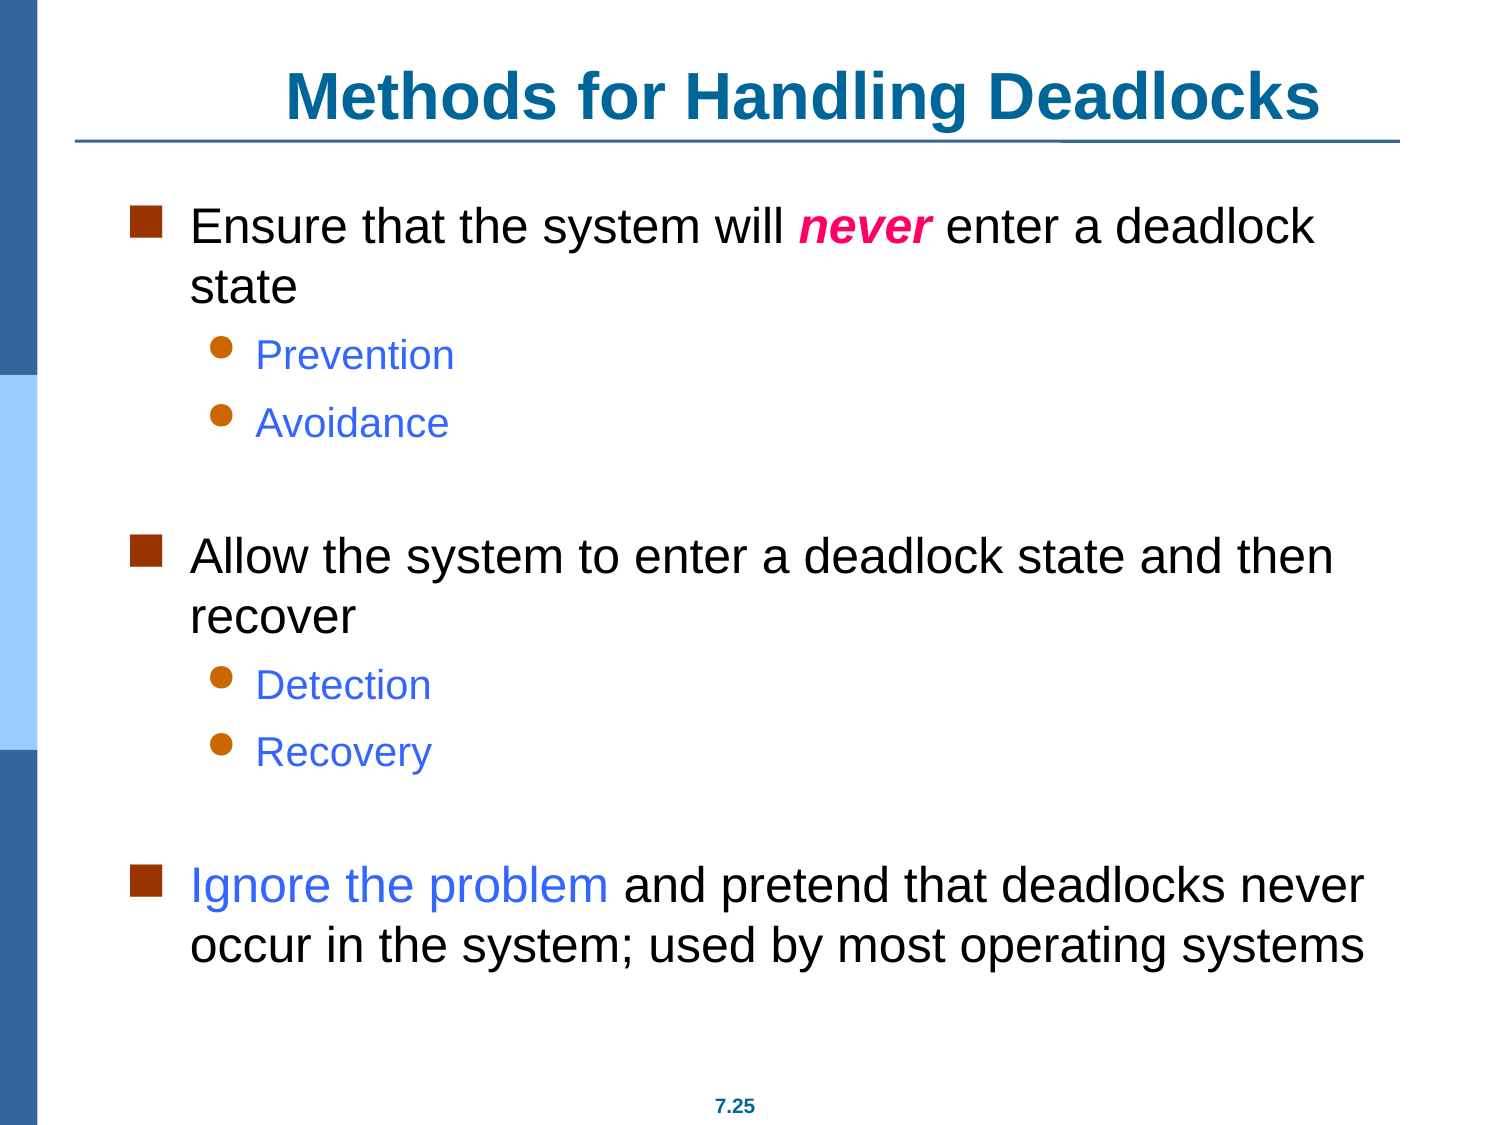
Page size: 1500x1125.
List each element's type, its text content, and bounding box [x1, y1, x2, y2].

list Ensure that the system will never enter a deadlock state Prevention Avoidance Allow the system to enter a deadlock state and then recover Detection Recovery Ignore the problem and pretend that deadlocks never occur in the system; used by most operating systems [118, 185, 1385, 1067]
title Methods for Handling Deadlocks [182, 45, 1425, 141]
